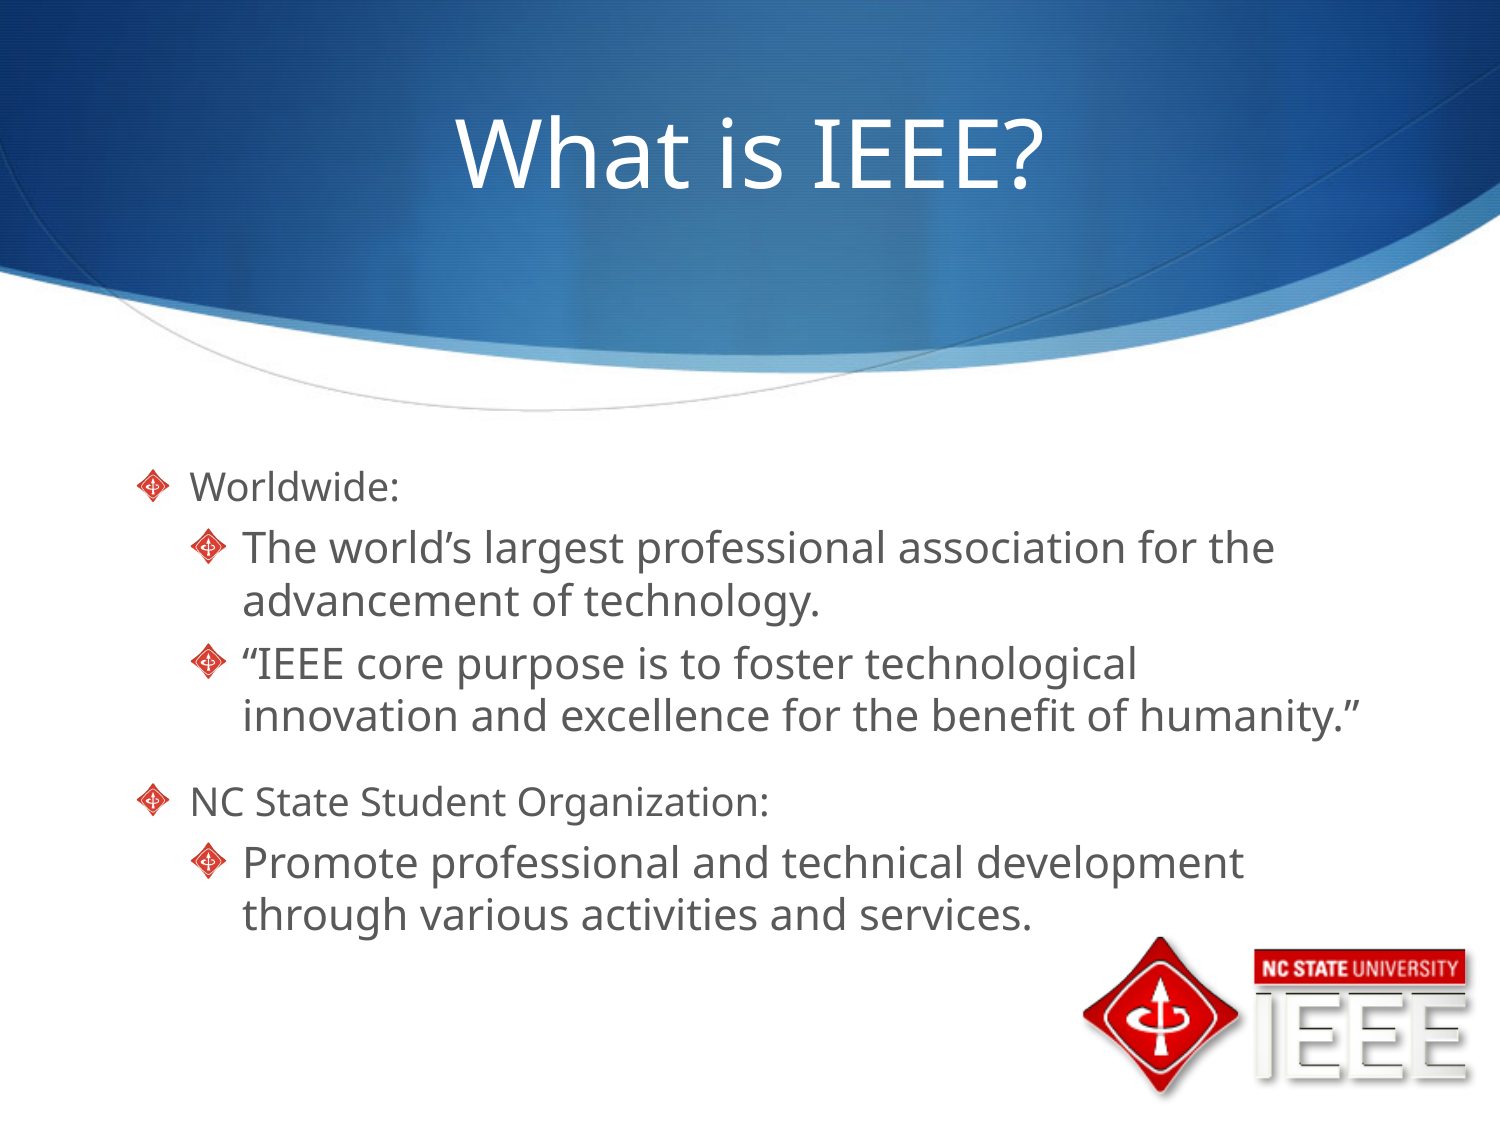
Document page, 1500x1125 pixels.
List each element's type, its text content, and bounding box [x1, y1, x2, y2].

picture [0, 0, 1500, 1125]
title What is IEEE? [75, 56, 1425, 245]
list Worldwide: The world’s largest professional association for the advancement of technology. “IEEE core purpose is to foster technological innovation and excellence for the benefit of humanity.” NC State Student Organization: Promote professional and technical development through various activities and services. [121, 454, 1379, 991]
